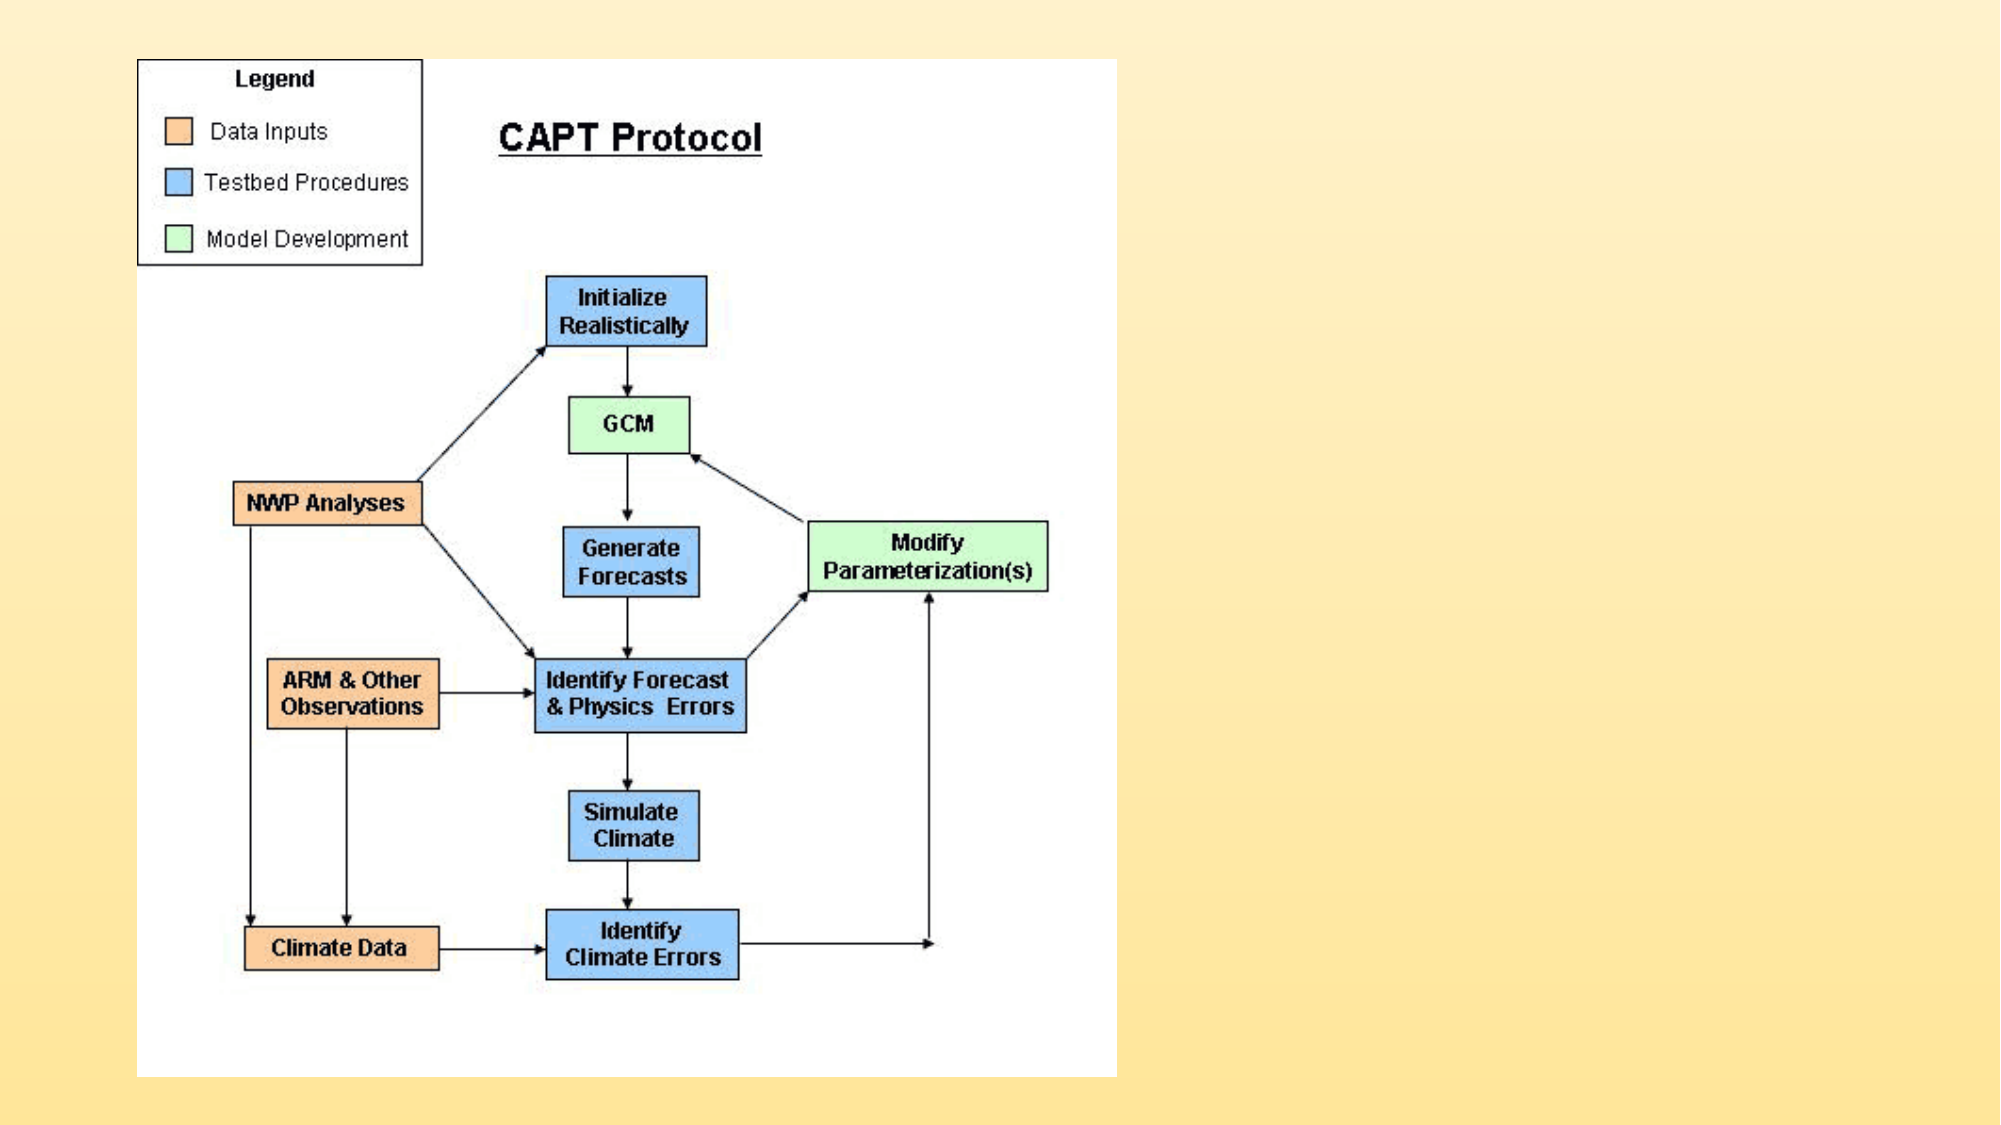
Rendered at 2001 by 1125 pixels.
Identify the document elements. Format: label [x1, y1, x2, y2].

list [137, 59, 1117, 1077]
